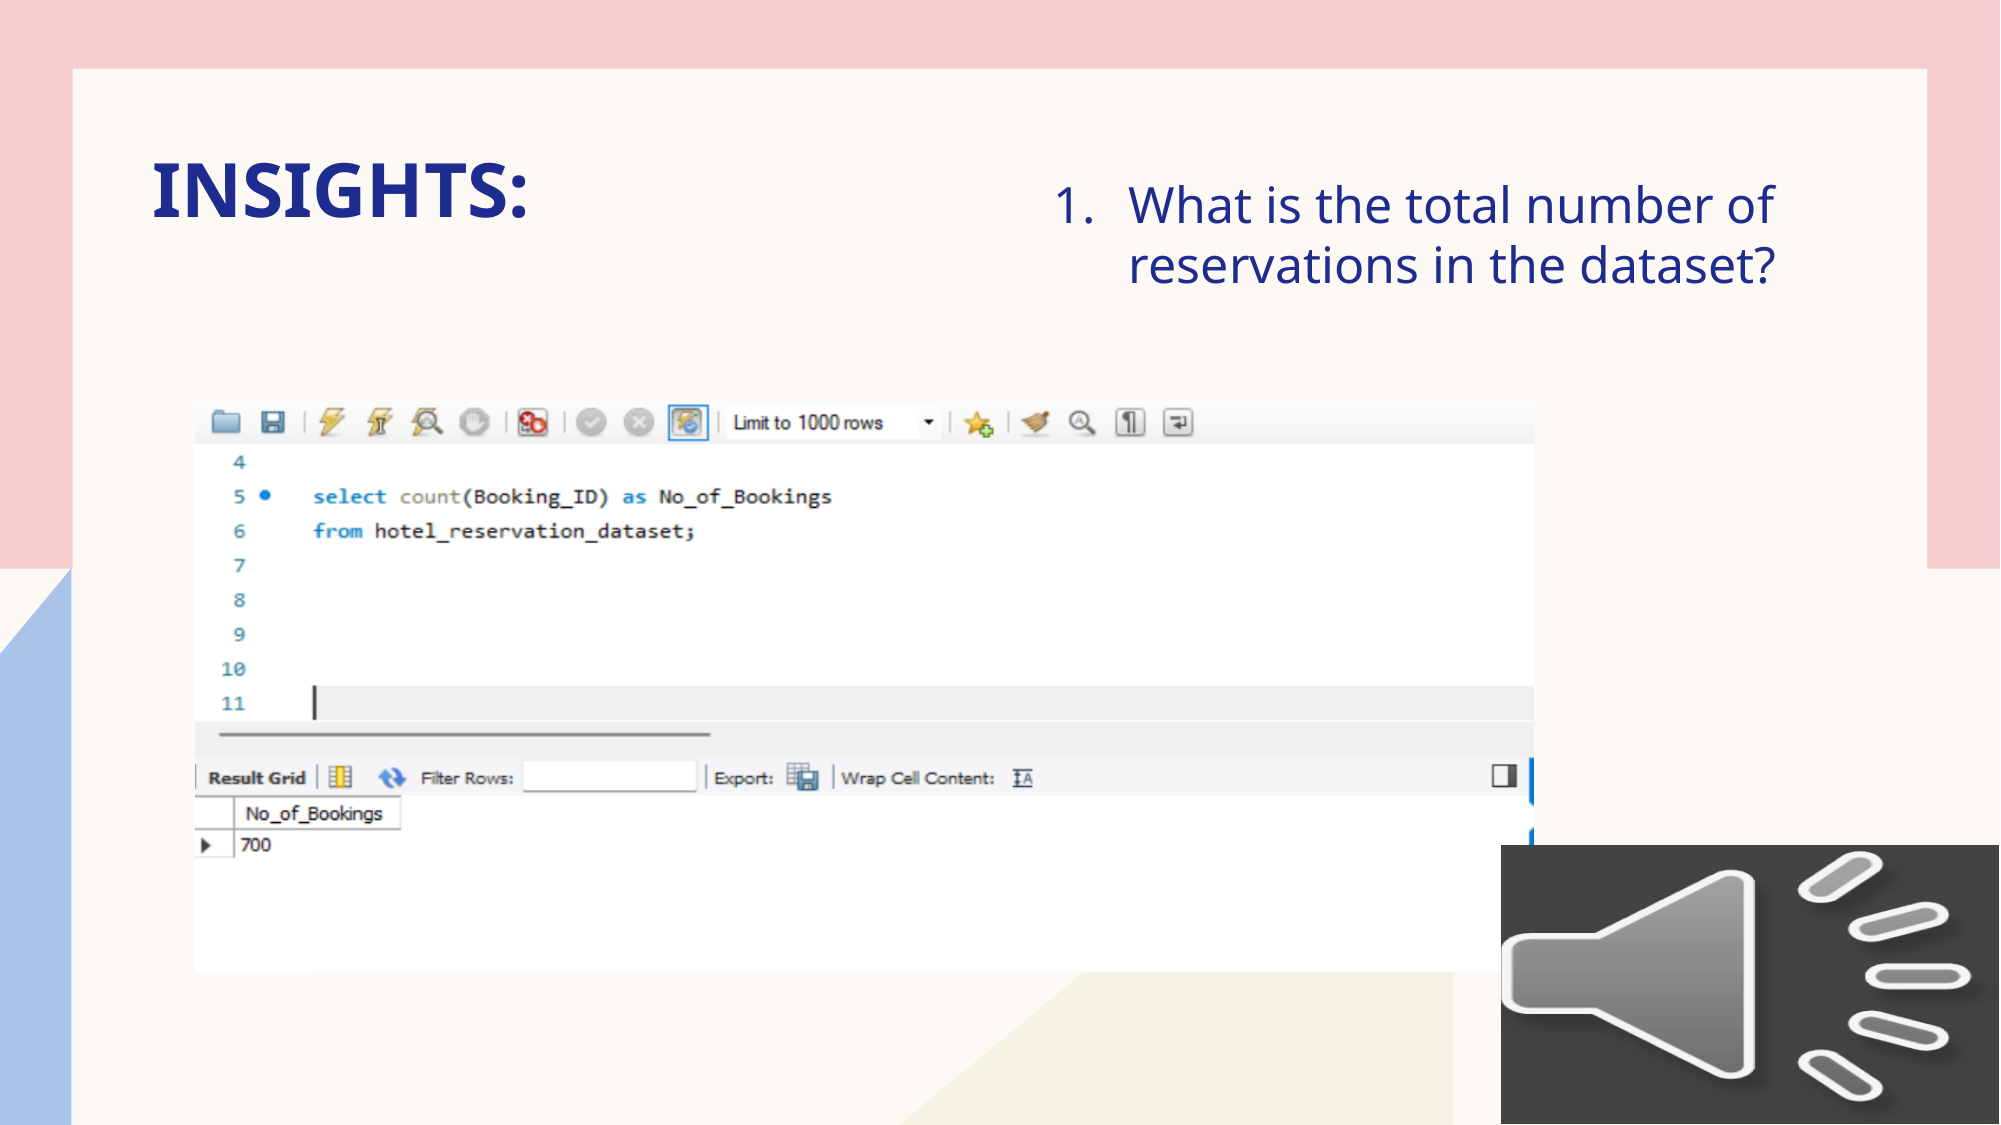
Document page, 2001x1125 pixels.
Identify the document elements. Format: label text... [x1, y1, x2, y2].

title INSIGHTS: [137, 114, 1000, 233]
list What is the total number of reservations in the dataset? [1039, 173, 1902, 540]
picture [195, 402, 2000, 1125]
